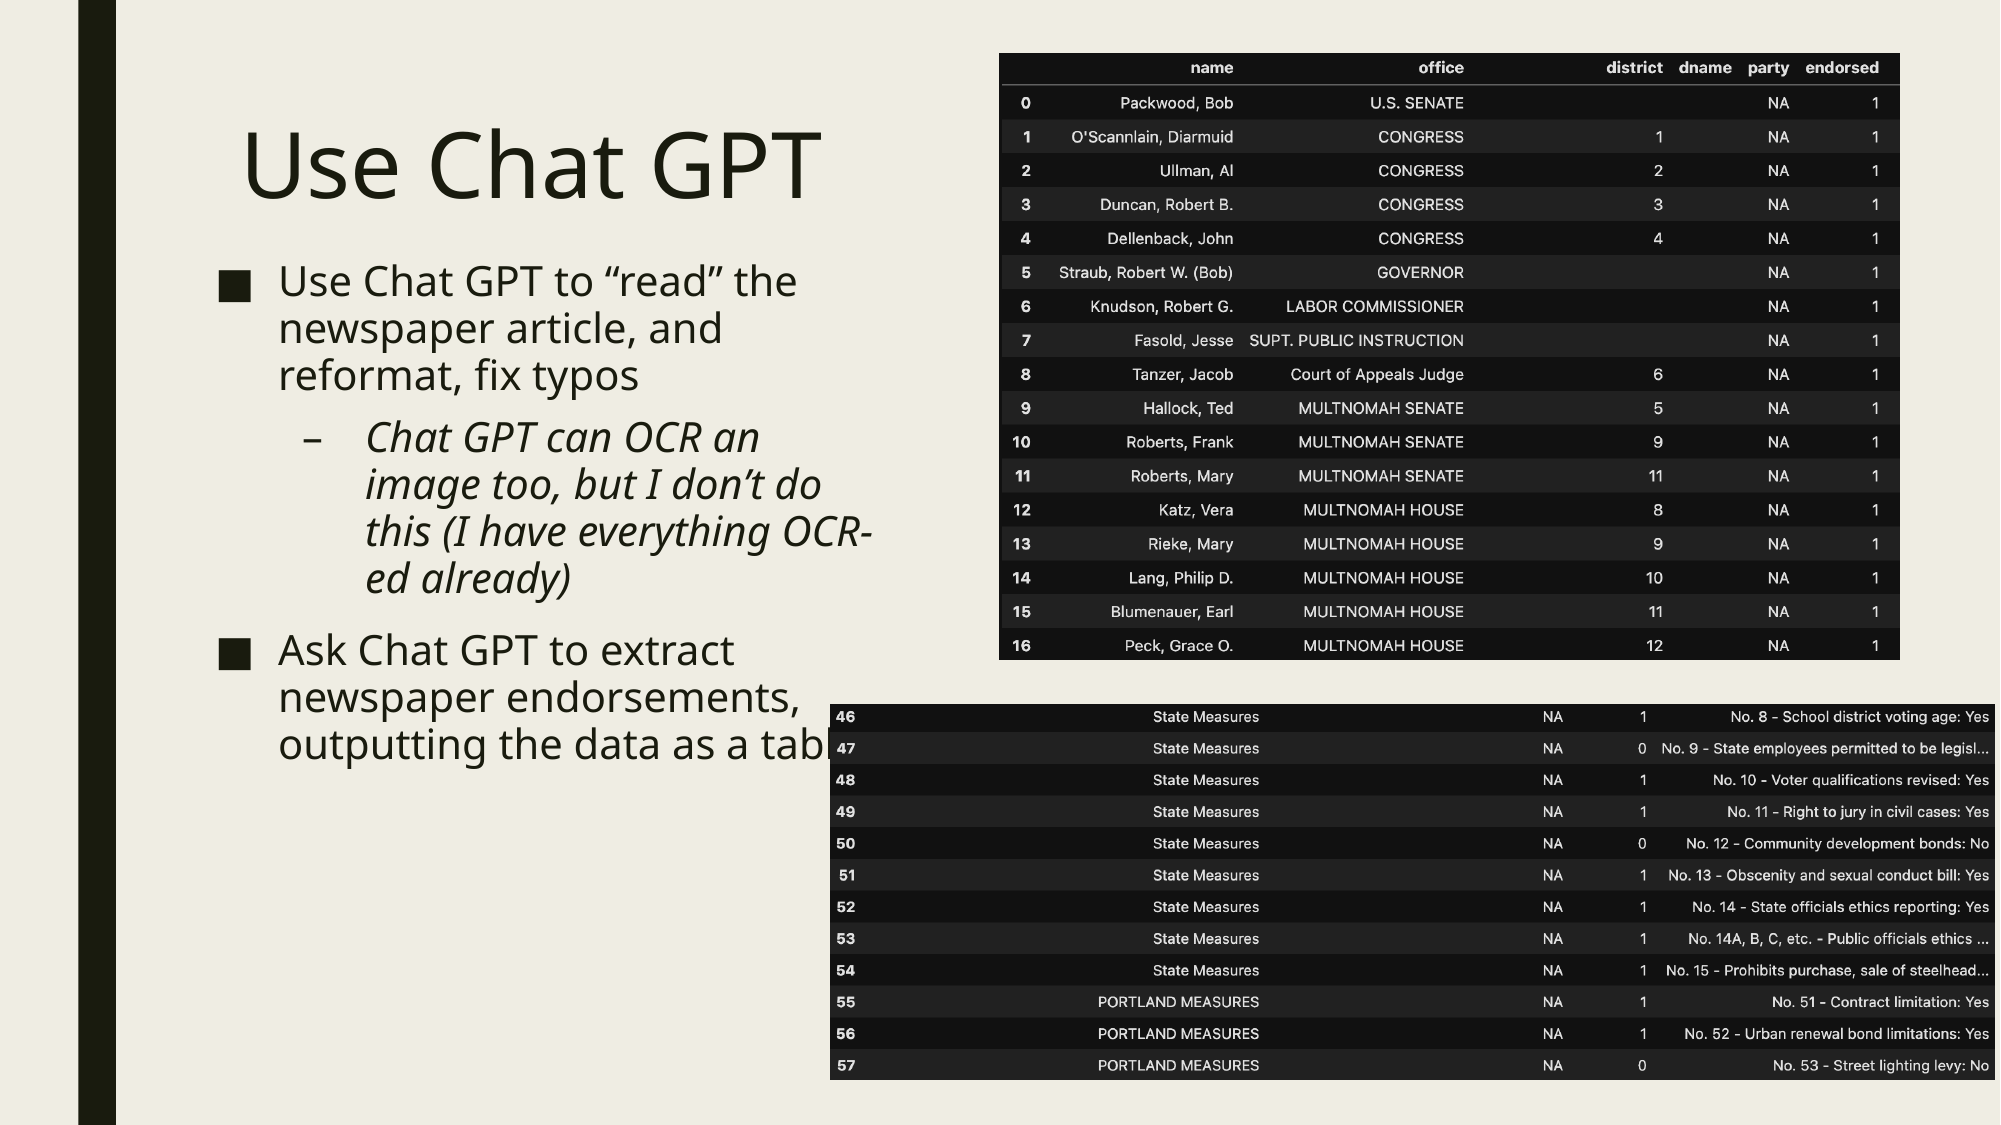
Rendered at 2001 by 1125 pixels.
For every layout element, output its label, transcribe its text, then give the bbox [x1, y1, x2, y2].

list Use Chat GPT to “read” the newspaper article, and reformat, fix typos Chat GPT can OCR an image too, but I don’t do this (I have everything OCR-ed already) Ask Chat GPT to extract newspaper endorsements, outputting the data as a table [200, 251, 900, 1050]
picture [999, 53, 1900, 660]
title Use Chat GPT [225, 112, 999, 357]
picture [830, 704, 1995, 1080]
